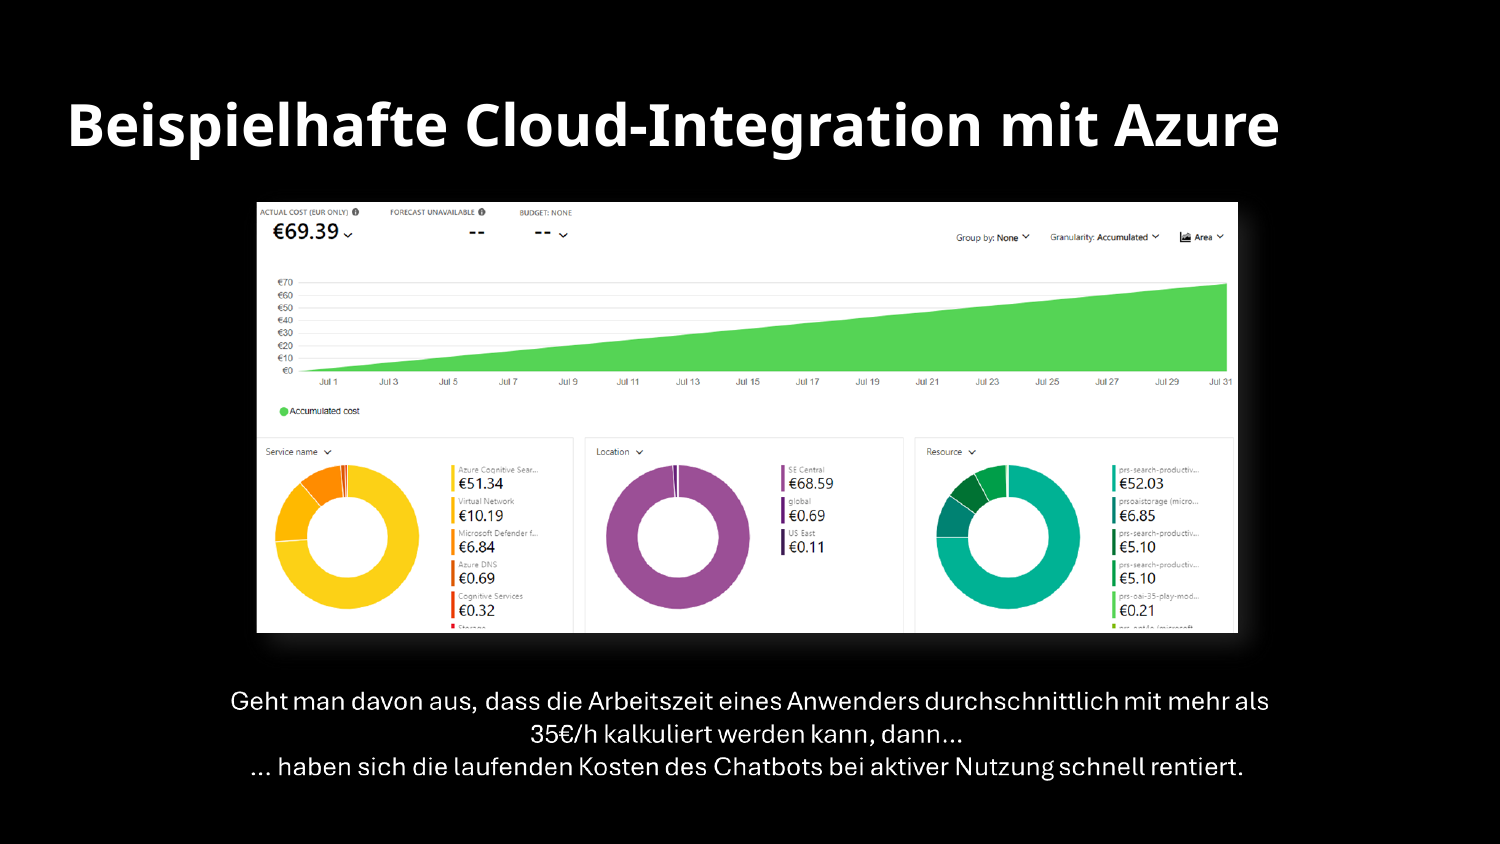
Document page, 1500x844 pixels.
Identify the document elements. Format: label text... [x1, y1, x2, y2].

picture [208, 177, 1292, 800]
title Beispielhafte Cloud-Integration mit Azure [51, 72, 1449, 167]
